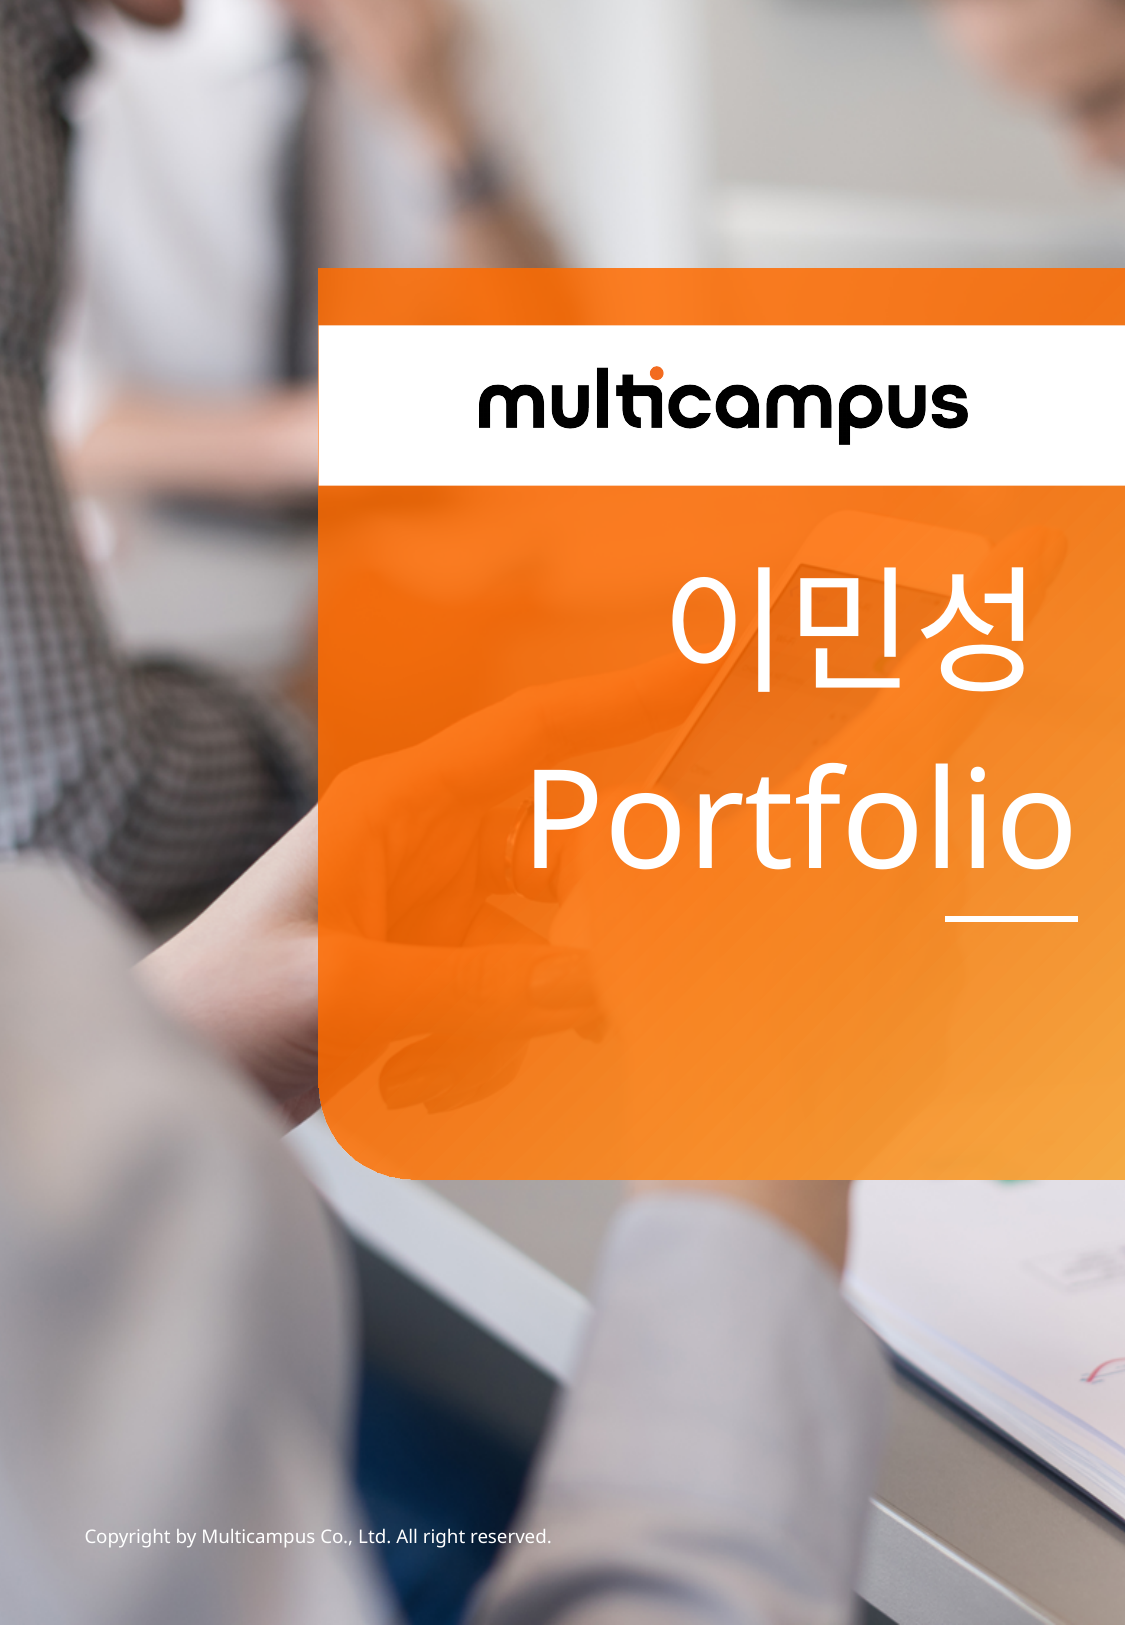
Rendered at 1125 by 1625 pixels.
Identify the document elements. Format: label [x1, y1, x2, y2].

text_box [317, 323, 1125, 488]
picture [0, 0, 1125, 1625]
text_box [345, 519, 1095, 920]
picture [479, 365, 968, 445]
